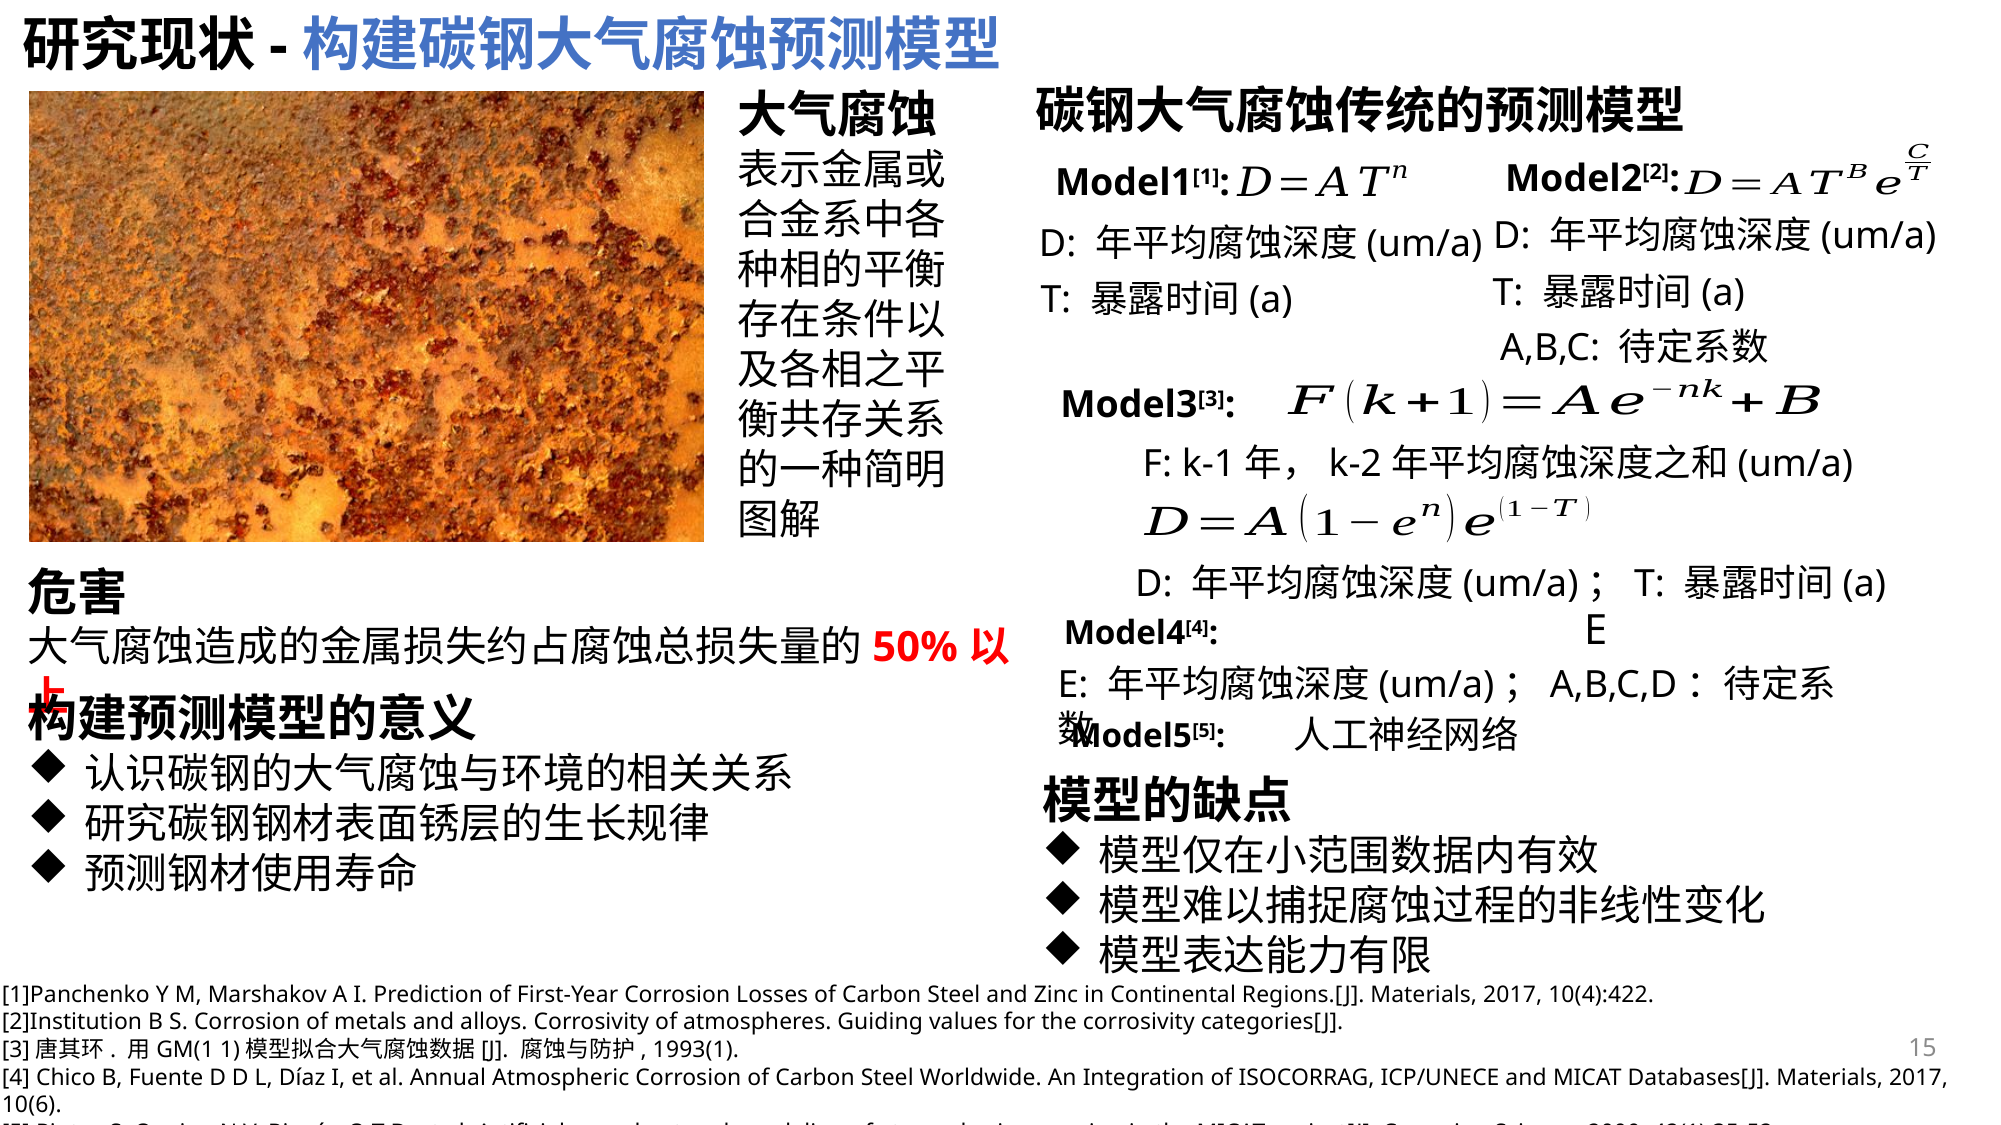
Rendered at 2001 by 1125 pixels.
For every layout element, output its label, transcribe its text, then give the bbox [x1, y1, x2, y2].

text_box 碳钢大气腐蚀传统的预测模型 [1020, 71, 1701, 147]
picture [29, 91, 704, 542]
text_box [1040, 602, 1943, 713]
text_box 大气腐蚀 表示金属或合金系中各种相的平衡存在条件以及各相之平衡共存关系的一种简明图解 [723, 75, 998, 551]
text_box 危害 大气腐蚀造成的金属损失约占腐蚀总损失量的50%以上 [12, 552, 1047, 728]
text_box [1481, 139, 1948, 372]
text_box 构建预测模型的意义 认识碳钢的大气腐蚀与环境的相关关系 研究碳钢钢材表面锈层的生长规律 预测钢材使用寿命 [13, 679, 971, 904]
text_box 模型的缺点 模型仅在小范围数据内有效 模型难以捕捉腐蚀过程的非线性变化 模型表达能力有限 [1027, 761, 1888, 972]
text_box 研究现状-构建碳钢大气腐蚀预测模型 [8, 0, 1017, 85]
text_box [1]Panchenko Y M, Marshakov A I. Prediction of First-Year Corrosion Losses of Carbon Steel and Zinc in Continental Regions.[J]. Materials, 2017, 10(4):422. [2]Institution B S. Corrosion of metals and alloys. Corrosivity of atmospheres. Guiding values for the corrosivity categories[J]. [3]唐其环. 用GM(1 1)模型拟合大气腐蚀数据[J]. 腐蚀与防护, 1993(1). [4] Chico B, Fuente D D L, Díaz I, et al. Annual Atmospheric Corrosion of Carbon Steel Worldwide. An Integration of ISOCORRAG, ICP/UNECE and MICAT Databases[J]. Materials, 2017, 10(6). [5] Pintos S, Queipo N V, Rincón O T D, et al. Artificial neural network modeling of atmospheric corrosion in the MICAT project[J]. Corrosion Science, 2000, 42(1):35-52. [0, 972, 1988, 1125]
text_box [1047, 713, 1535, 765]
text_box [1031, 372, 1988, 613]
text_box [1027, 150, 1481, 329]
